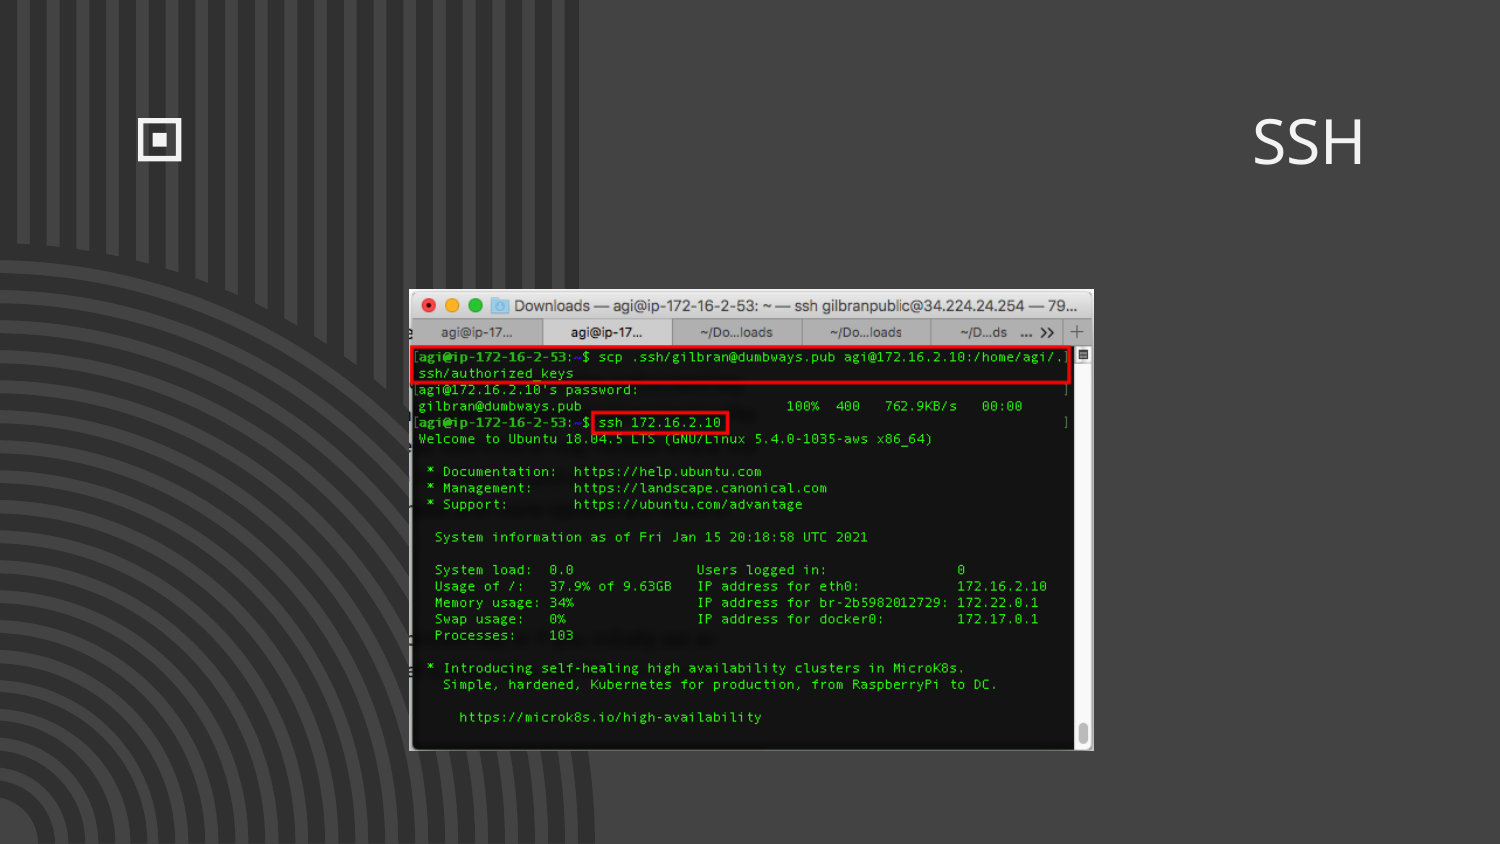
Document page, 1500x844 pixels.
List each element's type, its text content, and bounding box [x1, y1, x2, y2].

picture [408, 288, 1094, 751]
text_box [137, 117, 182, 162]
title SSH [118, 87, 1382, 240]
